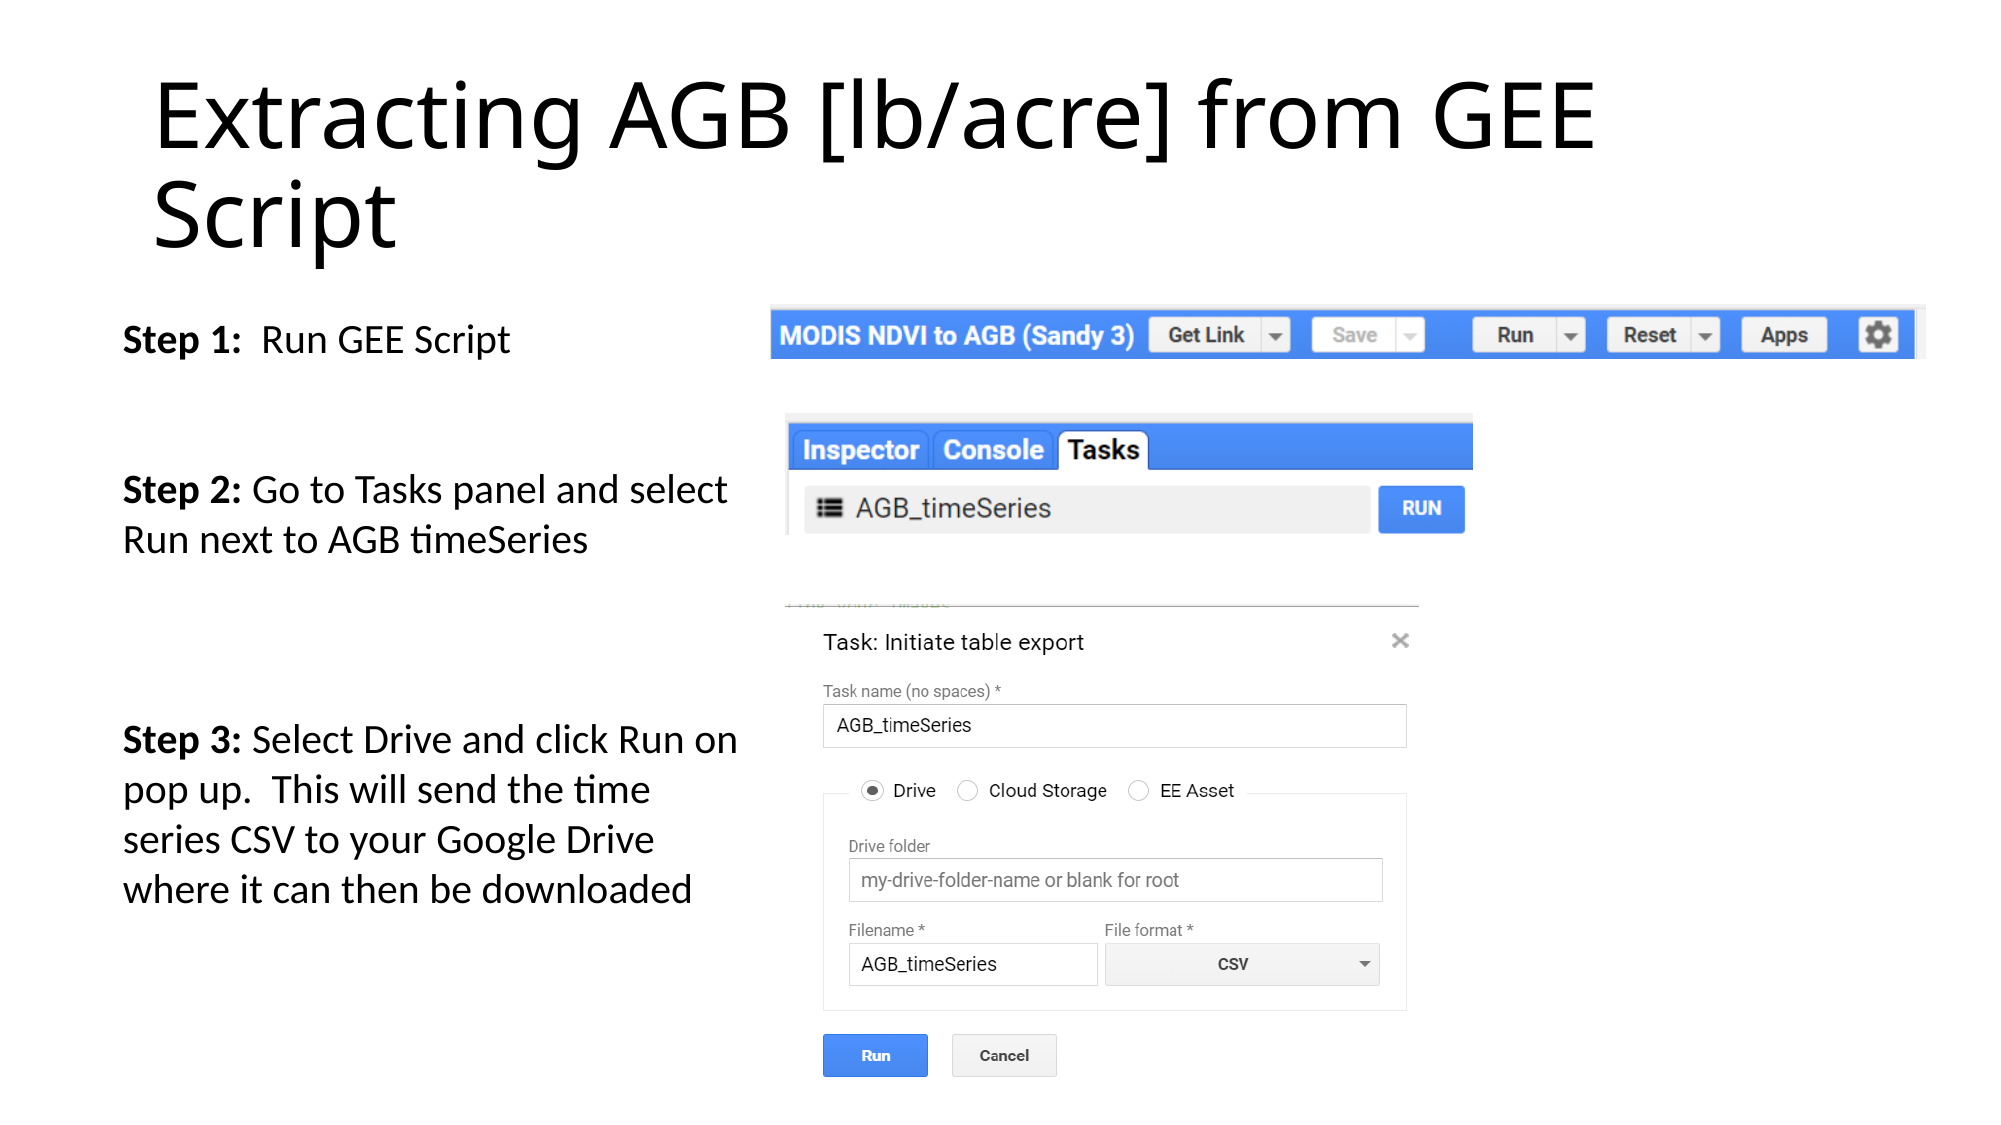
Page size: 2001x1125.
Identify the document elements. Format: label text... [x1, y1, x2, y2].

picture [785, 604, 1419, 1094]
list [785, 413, 1473, 535]
text_box Step 1: Run GEE Script Step 2: Go to Tasks panel and select Run next to AGB timeSeries Step 3: Select Drive and click Run on pop up. This will send the time series CSV to your Google Drive where it can then be downloaded [108, 304, 771, 920]
title Extracting AGB [lb/acre] from GEE Script [137, 59, 1863, 278]
picture [770, 304, 1926, 359]
